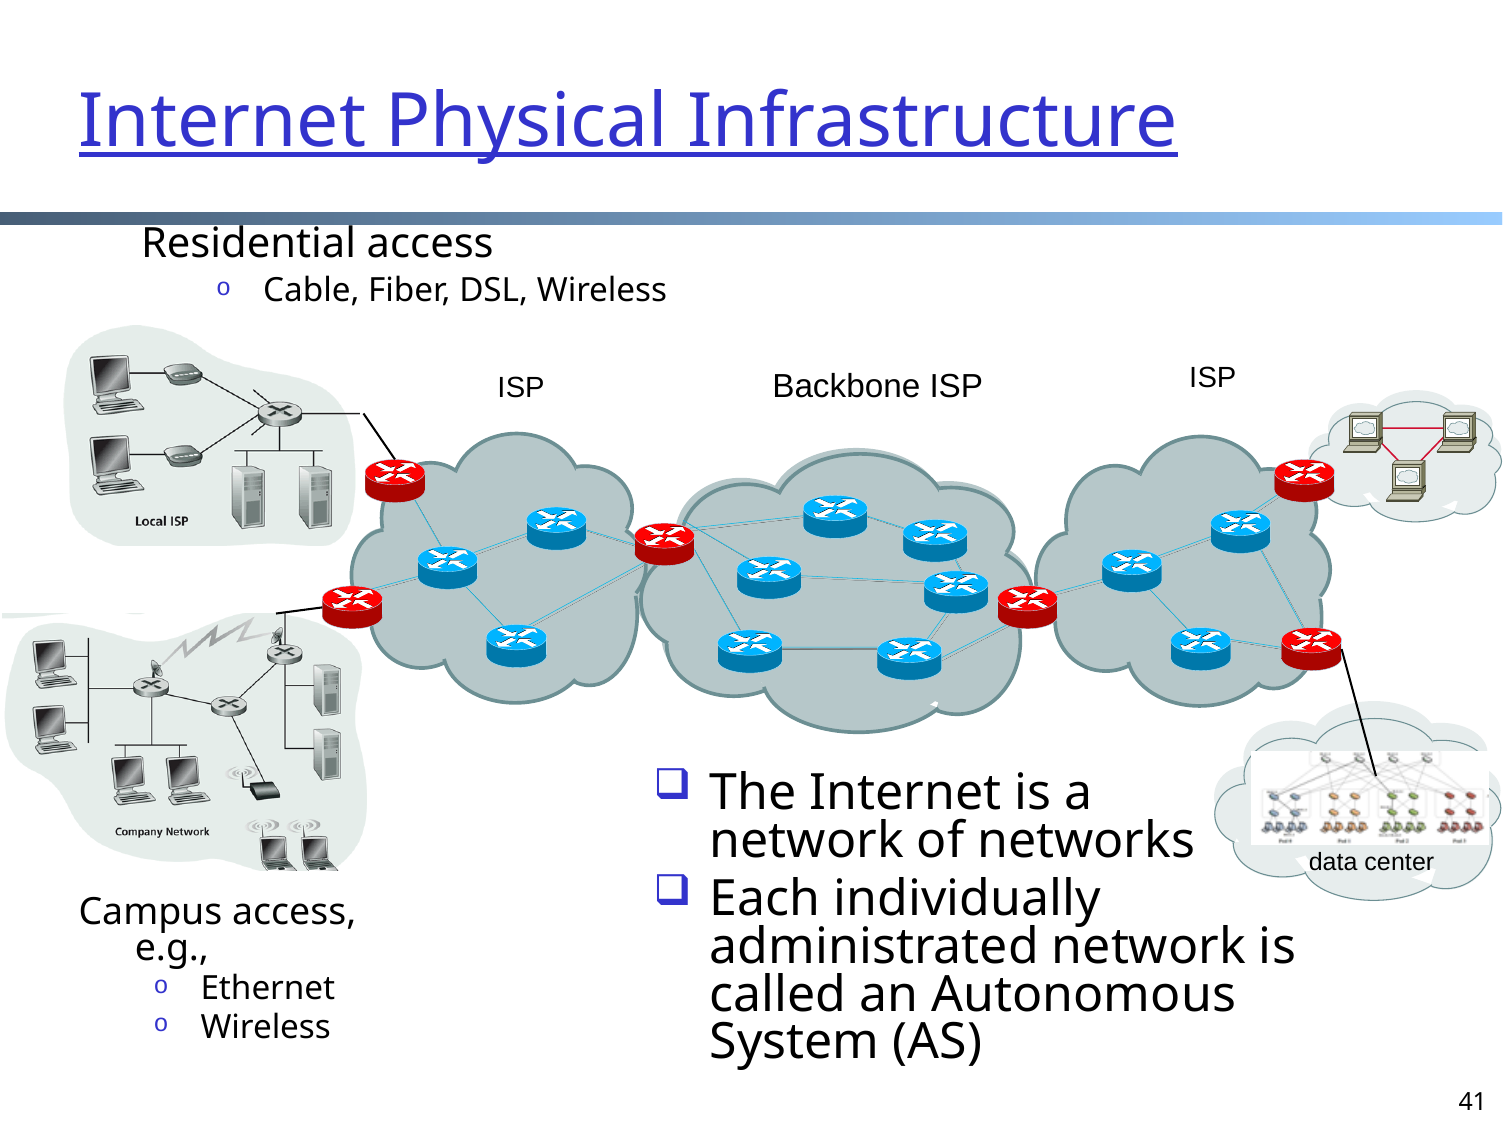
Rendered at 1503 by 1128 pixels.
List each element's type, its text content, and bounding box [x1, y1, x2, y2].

picture [843, 528, 868, 539]
picture [526, 540, 587, 551]
text_box Campus access, e.g., Ethernet Wireless [63, 888, 426, 1051]
picture [902, 519, 968, 563]
picture [943, 519, 968, 529]
picture [559, 522, 574, 528]
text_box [1213, 700, 1502, 902]
picture [429, 561, 445, 569]
picture [486, 624, 509, 634]
picture [524, 624, 548, 668]
picture [1250, 750, 1489, 846]
picture [777, 556, 802, 567]
picture [634, 522, 695, 567]
picture [938, 524, 955, 530]
picture [519, 639, 534, 646]
picture [923, 570, 989, 614]
text_box ISP [1174, 350, 1252, 401]
slide_number 41 [1151, 1051, 1503, 1128]
picture [936, 585, 952, 593]
picture [1139, 549, 1163, 593]
picture [1208, 627, 1232, 671]
picture [915, 534, 932, 542]
picture [1210, 543, 1235, 554]
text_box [350, 432, 647, 705]
picture [1244, 515, 1259, 521]
picture [917, 524, 933, 530]
picture [736, 556, 802, 600]
picture [817, 500, 833, 506]
picture [1222, 524, 1238, 531]
picture [749, 571, 766, 579]
picture [1184, 632, 1199, 639]
picture [838, 500, 855, 506]
picture [967, 602, 989, 614]
picture [1170, 660, 1191, 671]
text_box The Internet is a network of networks Each individually administrated network is called an Autonomous System (AS) [638, 763, 1389, 1064]
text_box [1308, 389, 1503, 523]
picture [364, 459, 426, 504]
picture [771, 571, 788, 579]
picture [486, 658, 507, 668]
picture [520, 629, 535, 636]
picture [1274, 459, 1335, 503]
picture [1135, 554, 1150, 561]
picture [526, 506, 587, 517]
picture [1134, 564, 1149, 572]
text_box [275, 607, 323, 614]
picture [1204, 632, 1220, 639]
picture [539, 511, 555, 518]
picture [538, 521, 553, 528]
picture [772, 561, 789, 568]
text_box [652, 447, 1028, 451]
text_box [63, 325, 360, 546]
picture [1242, 525, 1258, 531]
picture [1281, 627, 1342, 671]
picture [815, 509, 832, 518]
picture [937, 534, 954, 540]
title Internet Physical Infrastructure [63, 63, 1341, 184]
picture [500, 629, 515, 636]
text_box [1034, 435, 1332, 708]
picture [322, 585, 383, 630]
picture [1170, 627, 1194, 638]
picture [717, 662, 783, 674]
picture [802, 494, 868, 539]
picture [417, 579, 443, 590]
picture [1115, 554, 1130, 561]
text_box Backbone ISP [757, 356, 999, 412]
picture [960, 575, 976, 582]
picture [450, 561, 466, 569]
picture [1182, 642, 1197, 650]
picture [730, 644, 746, 651]
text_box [1, 613, 368, 871]
picture [498, 639, 513, 647]
picture [1210, 509, 1271, 520]
picture [417, 546, 439, 556]
picture [837, 510, 855, 518]
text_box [363, 413, 396, 460]
picture [1114, 564, 1129, 572]
picture [751, 561, 767, 567]
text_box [1341, 648, 1377, 777]
picture [752, 645, 769, 651]
picture [457, 546, 478, 556]
picture [938, 575, 954, 582]
picture [731, 634, 748, 641]
picture [1203, 642, 1218, 650]
text_box ISP [482, 360, 560, 411]
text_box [639, 452, 1033, 734]
picture [1246, 544, 1271, 554]
picture [1101, 549, 1125, 593]
picture [560, 512, 575, 518]
picture [717, 629, 783, 645]
picture [997, 585, 1058, 630]
list Residential access Cable, Fiber, DSL, Wireless [126, 213, 776, 339]
picture [431, 551, 446, 557]
picture [958, 586, 974, 592]
picture [452, 580, 478, 590]
picture [876, 636, 943, 681]
picture [450, 551, 466, 557]
picture [1223, 515, 1239, 521]
